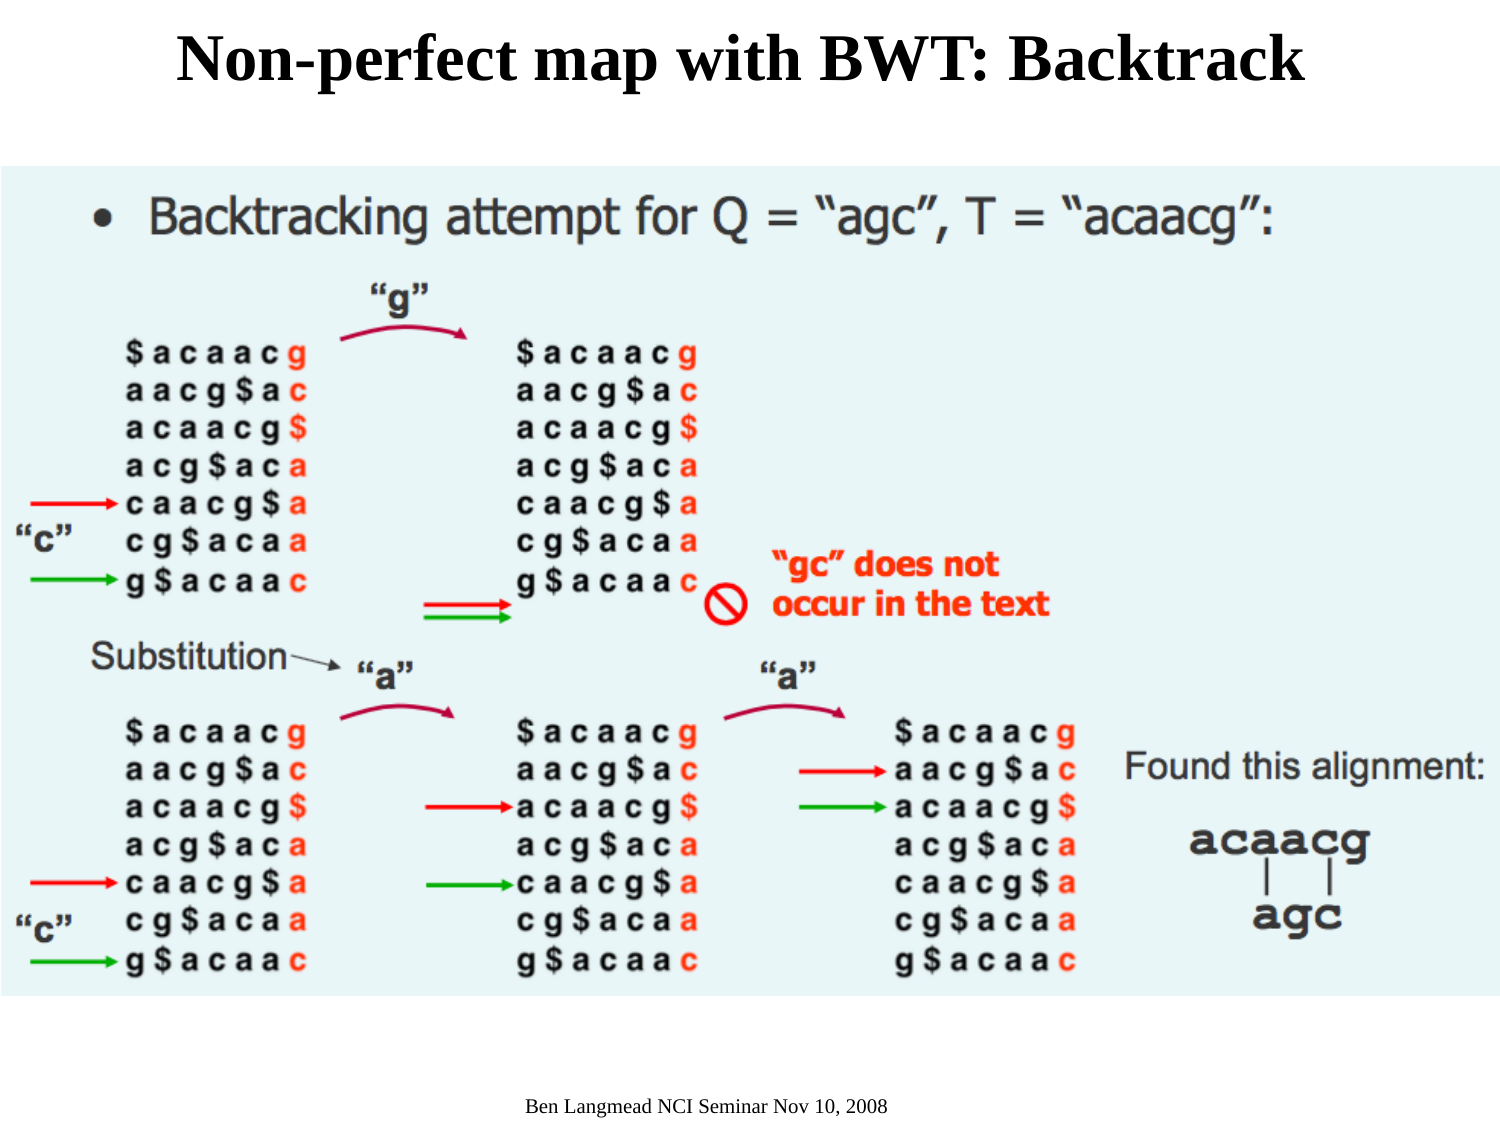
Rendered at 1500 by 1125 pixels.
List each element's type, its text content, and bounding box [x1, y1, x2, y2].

picture [0, 166, 1500, 996]
text_box Ben Langmead NCI Seminar Nov 10, 2008 [510, 1085, 921, 1125]
text_box Non-perfect map with BWT: Backtrack [74, 2, 1425, 106]
